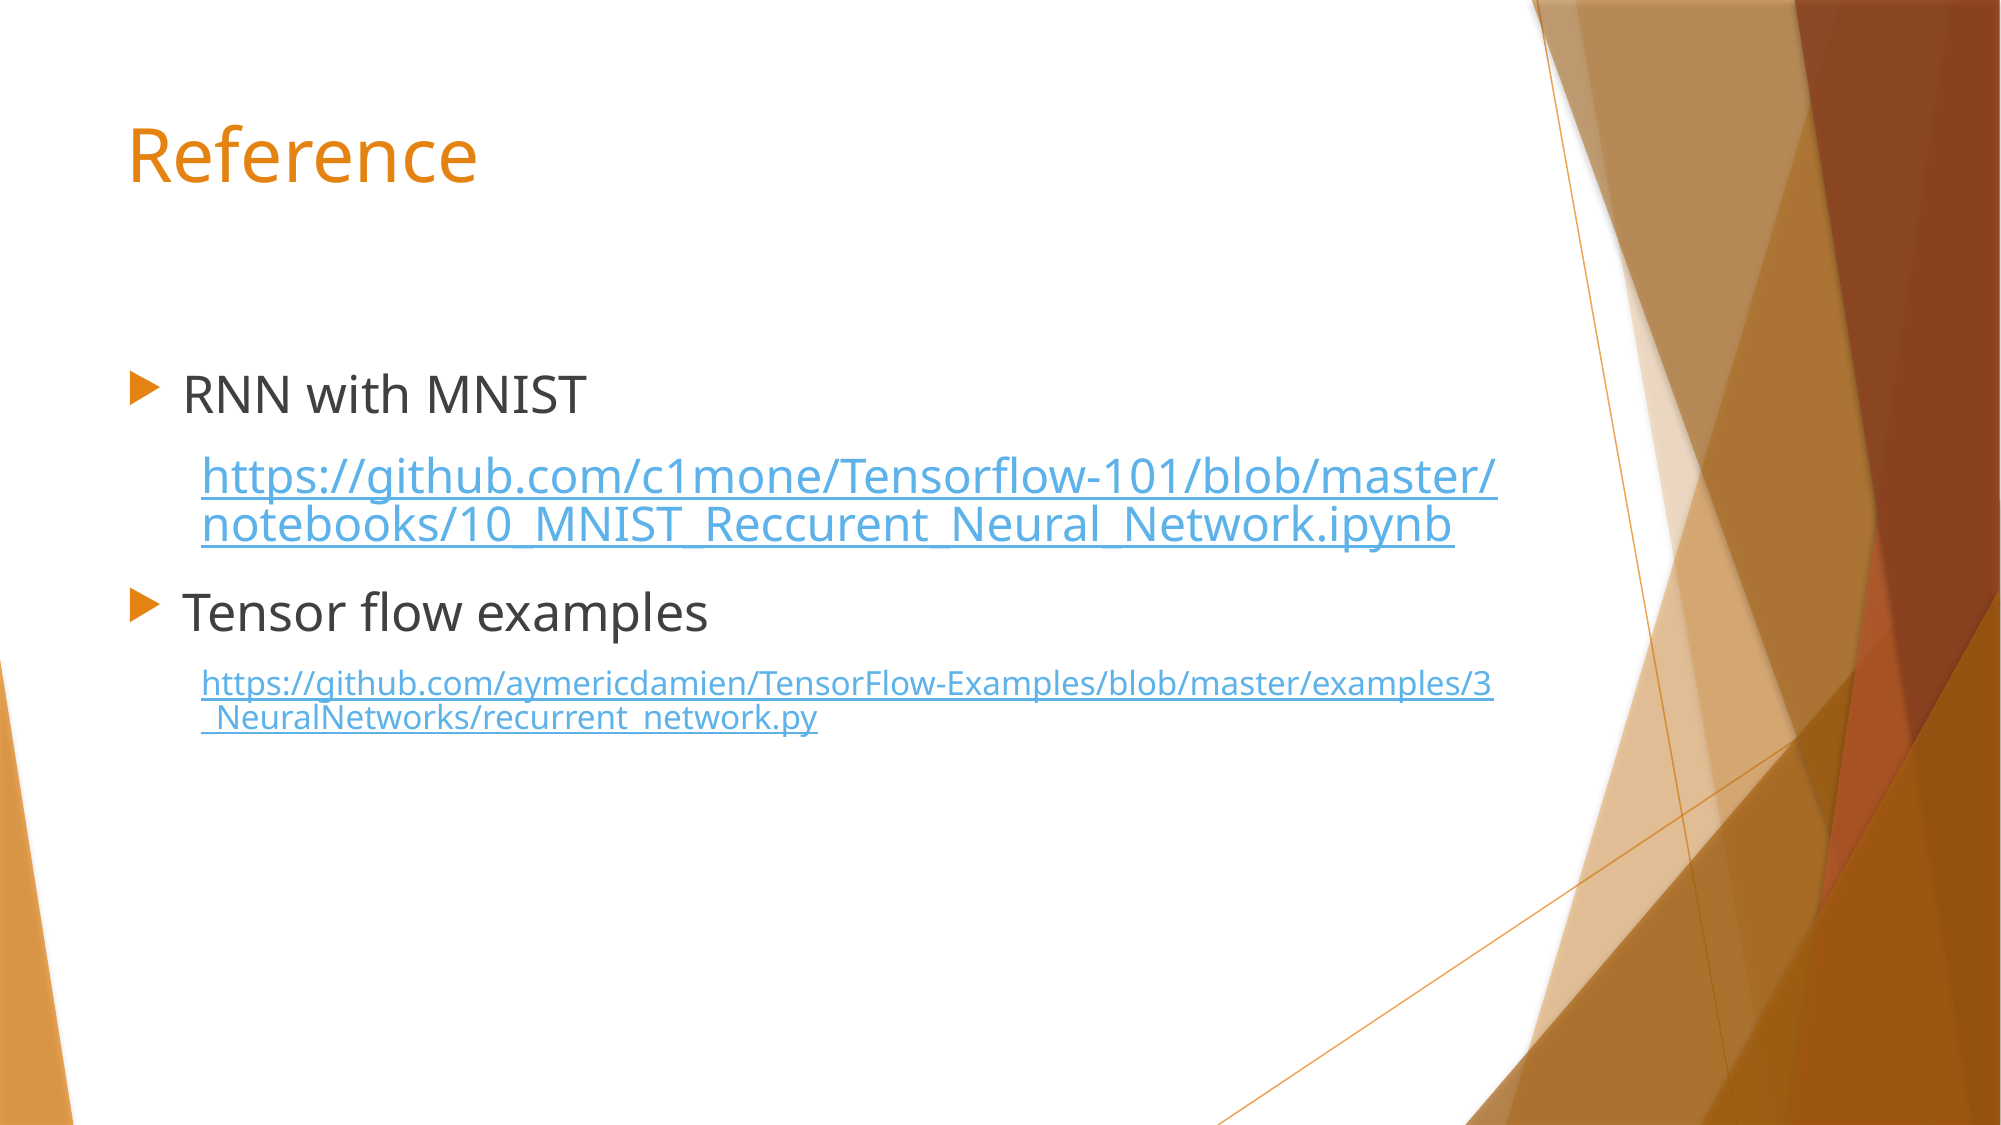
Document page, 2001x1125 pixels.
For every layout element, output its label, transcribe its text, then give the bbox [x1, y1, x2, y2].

title Reference [111, 99, 1522, 317]
list RNN with MNIST https://github.com/c1mone/Tensorflow-101/blob/master/notebooks/10_MNIST_Reccurent_Neural_Network.ipynb Tensor flow examples https://github.com/aymericdamien/TensorFlow-Examples/blob/master/examples/3_NeuralNetworks/recurrent_network.py [111, 354, 1522, 992]
